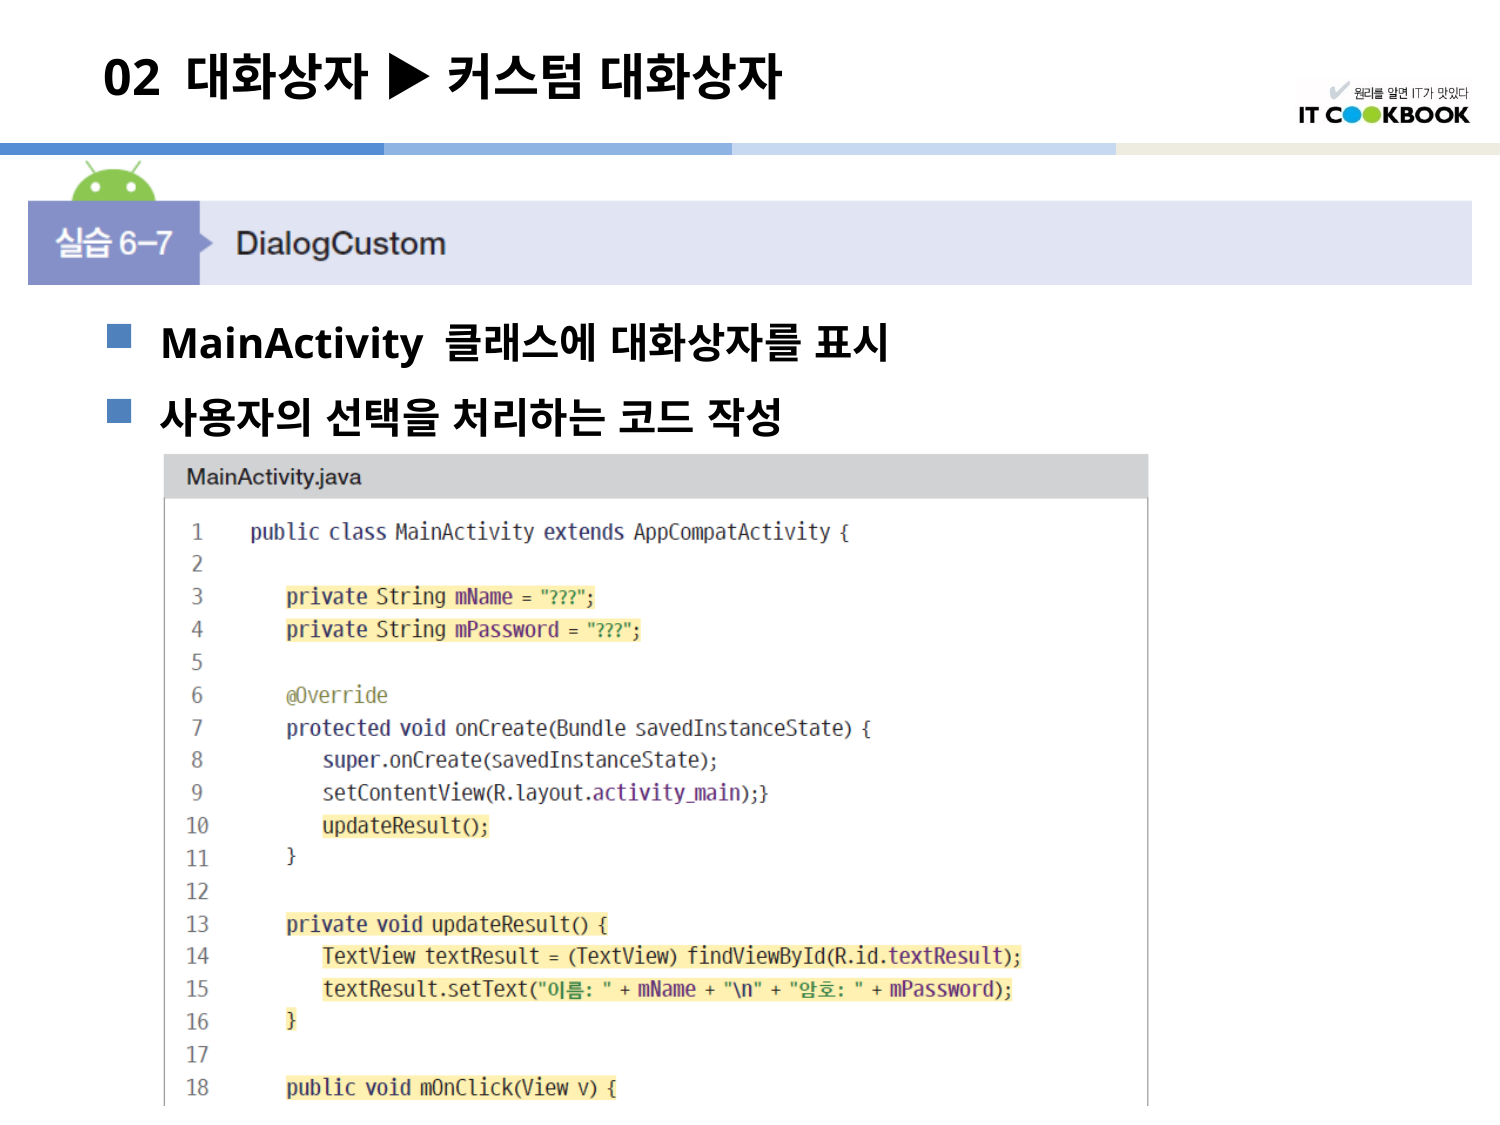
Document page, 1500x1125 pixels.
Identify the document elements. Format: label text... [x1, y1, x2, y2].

title 02 대화상자 ▶ 커스텀 대화상자 [88, 30, 1330, 121]
list MainActivity 클래스에 대화상자를 표시 사용자의 선택을 처리하는 코드 작성 [88, 293, 1436, 1083]
picture [28, 160, 1472, 285]
picture [1295, 78, 1473, 125]
picture [158, 439, 1152, 1107]
